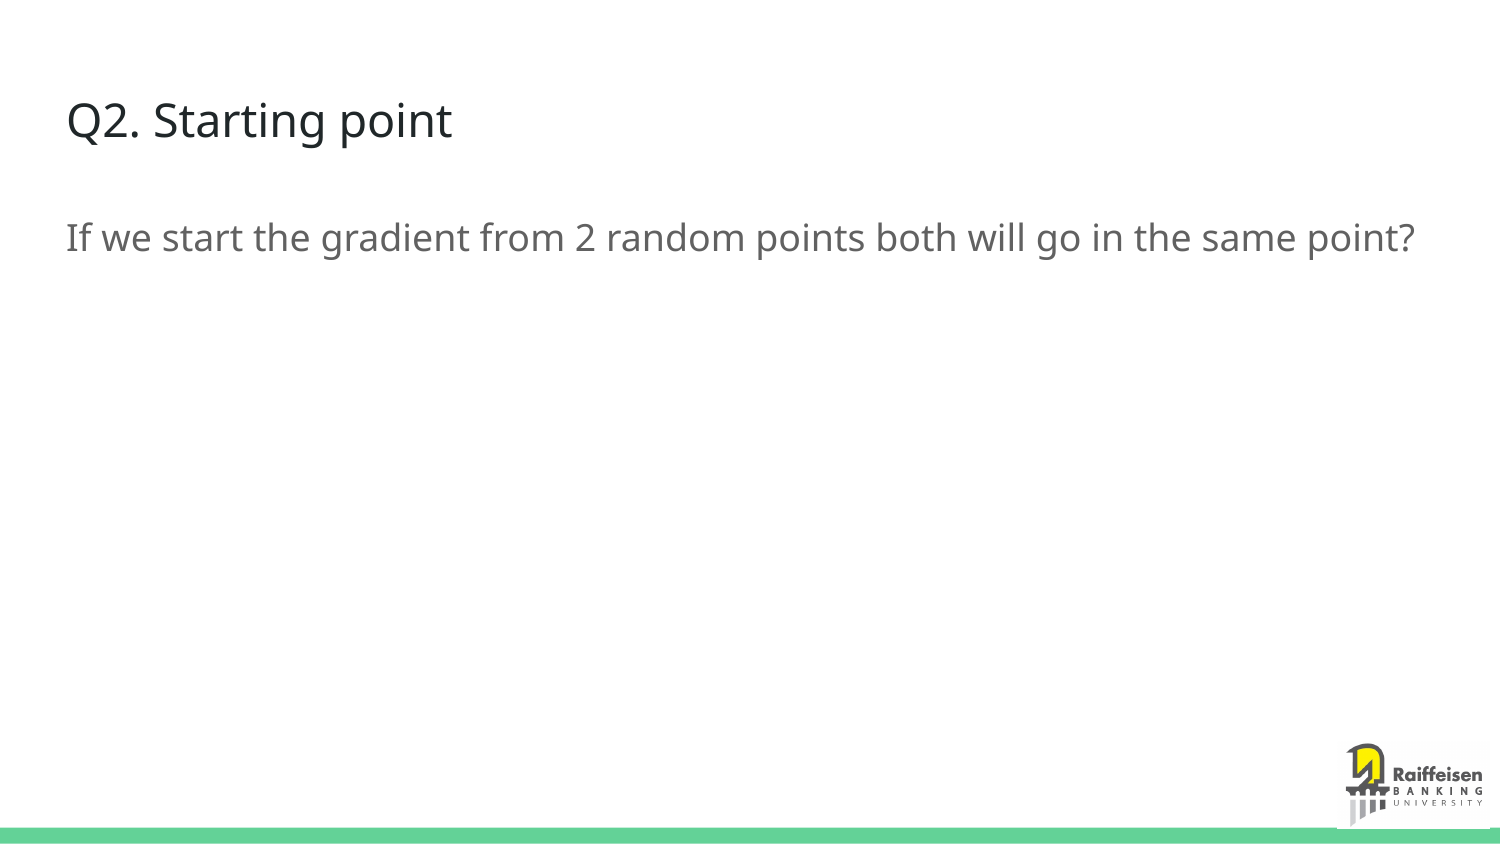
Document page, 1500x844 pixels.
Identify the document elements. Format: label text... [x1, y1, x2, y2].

list If we start the gradient from 2 random points both will go in the same point? [51, 189, 1449, 283]
title Q2. Starting point [51, 72, 1449, 167]
picture [1337, 741, 1490, 829]
